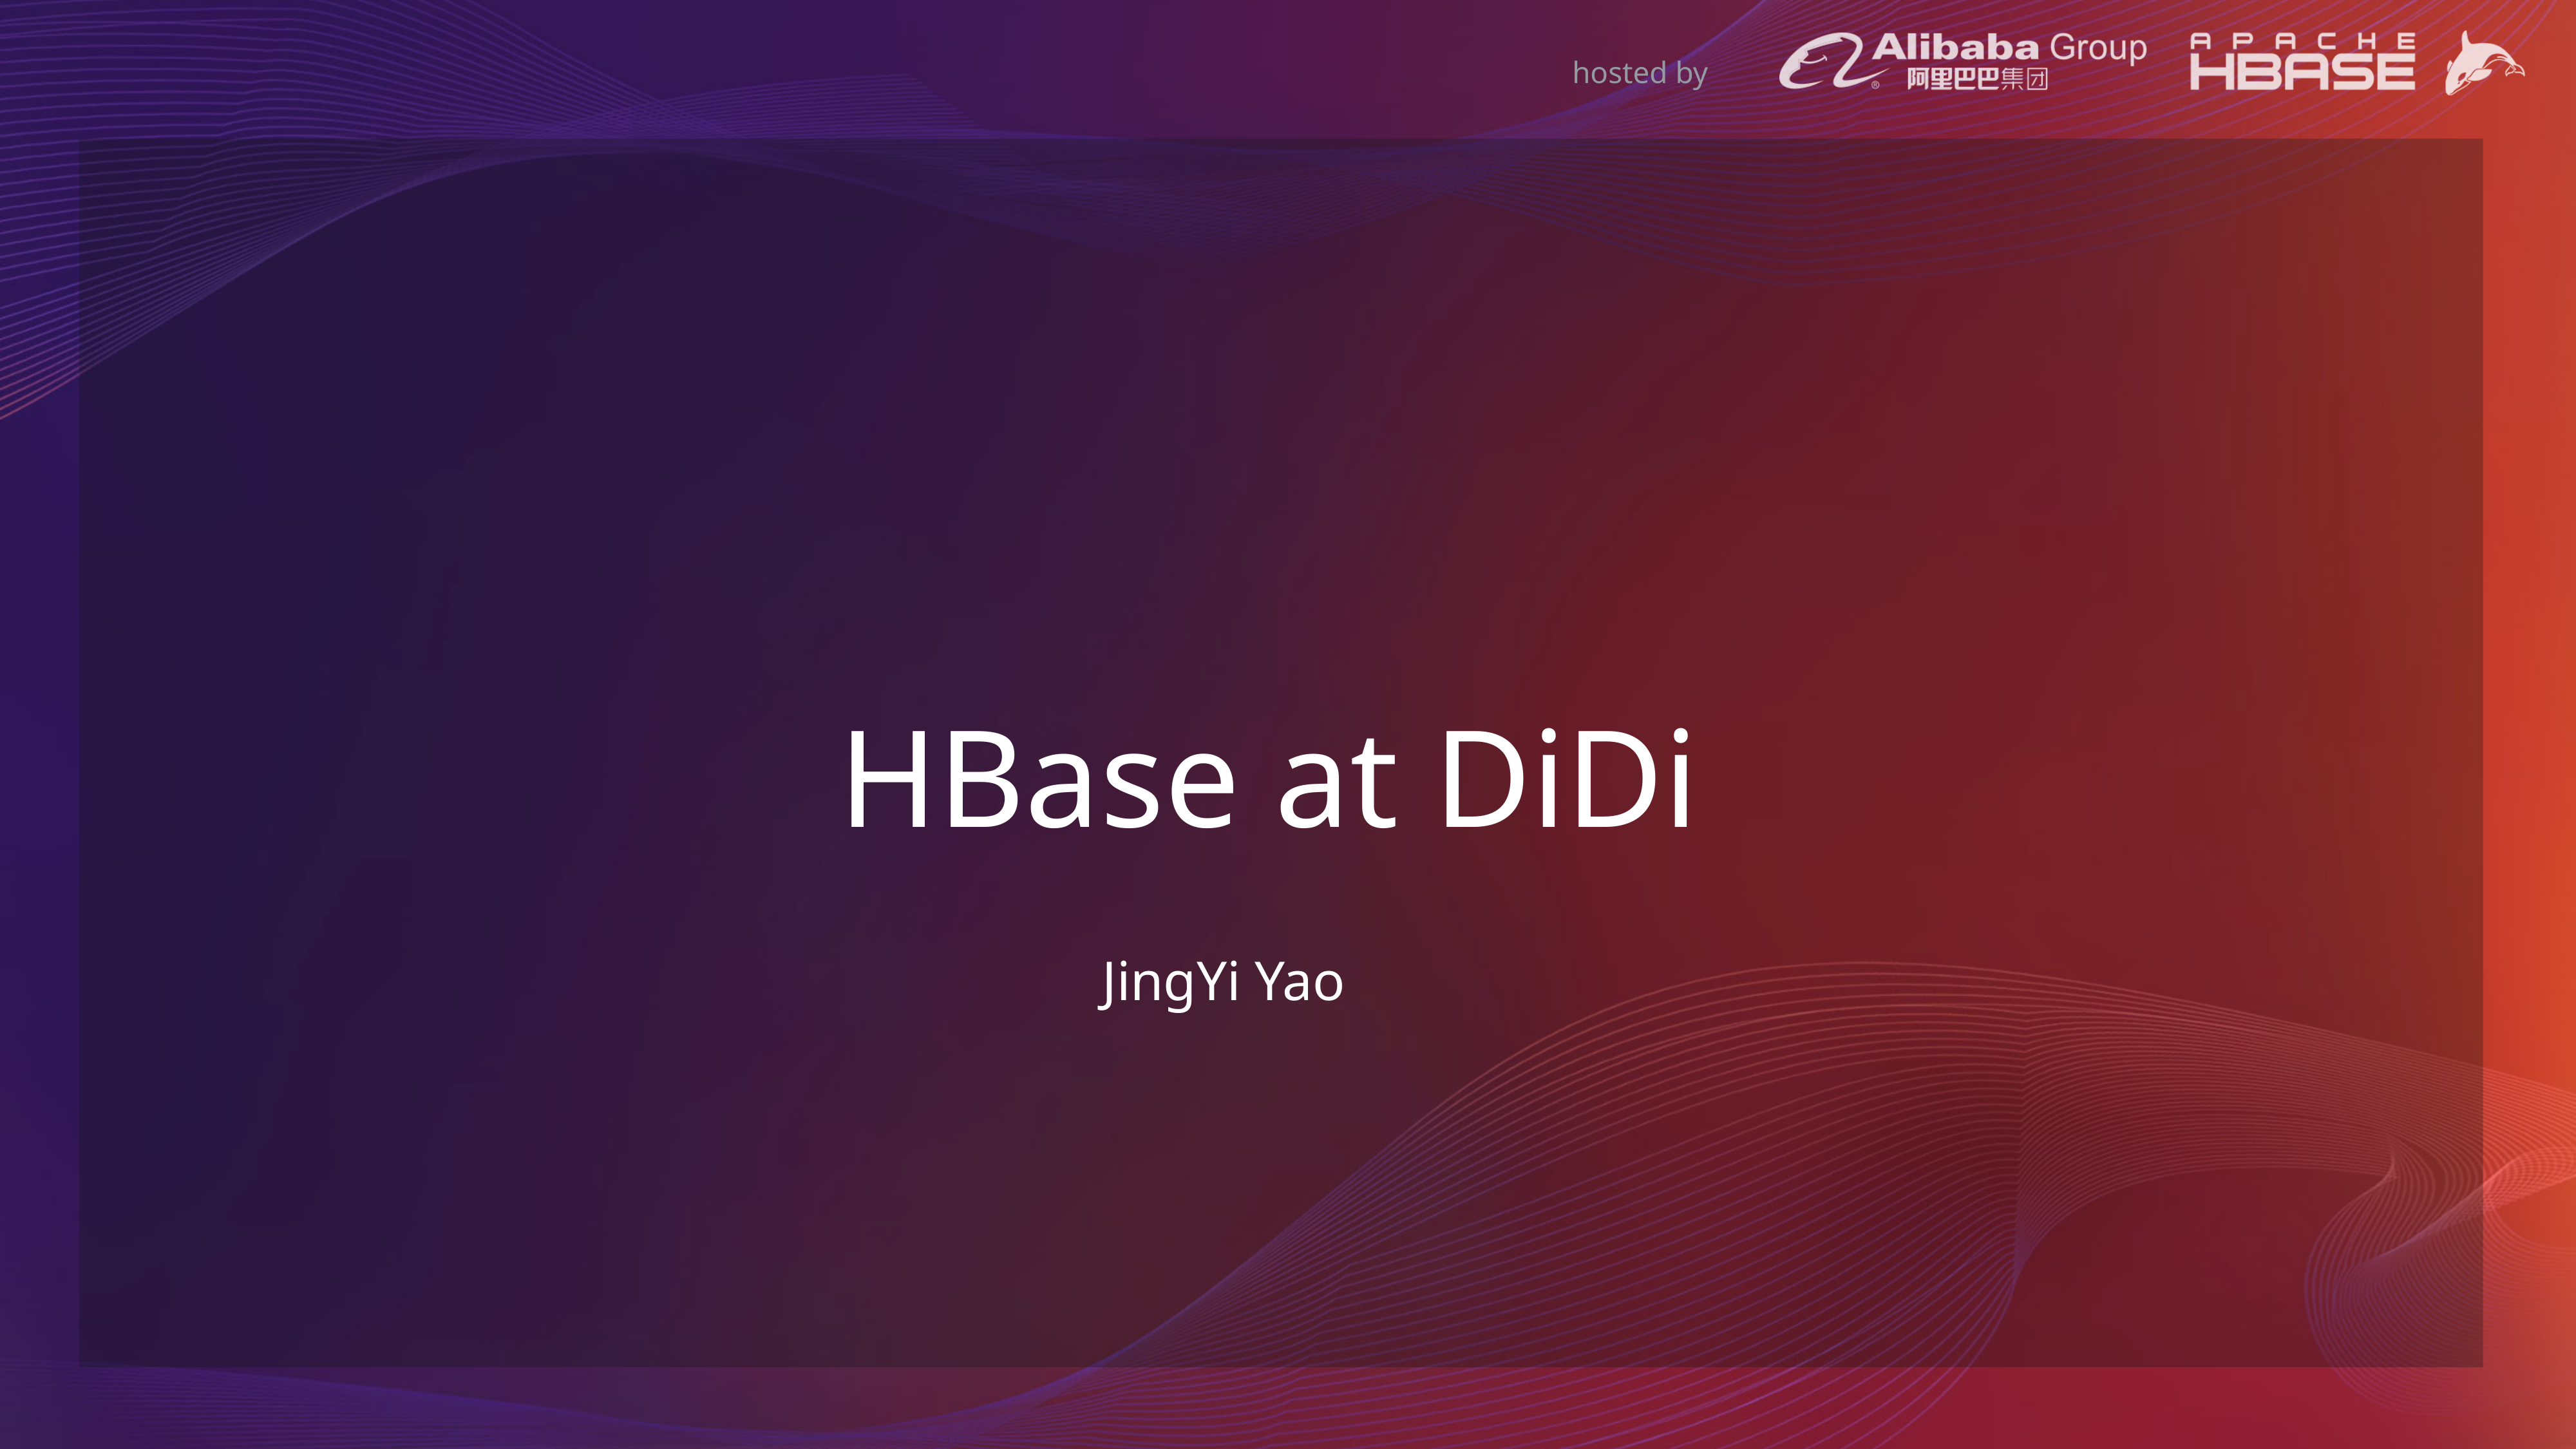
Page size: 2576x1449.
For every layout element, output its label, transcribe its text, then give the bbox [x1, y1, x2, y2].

text_box JingYi Yao [1097, 935, 1479, 1017]
title HBase at DiDi [833, 461, 1743, 860]
picture [0, 0, 2576, 1449]
